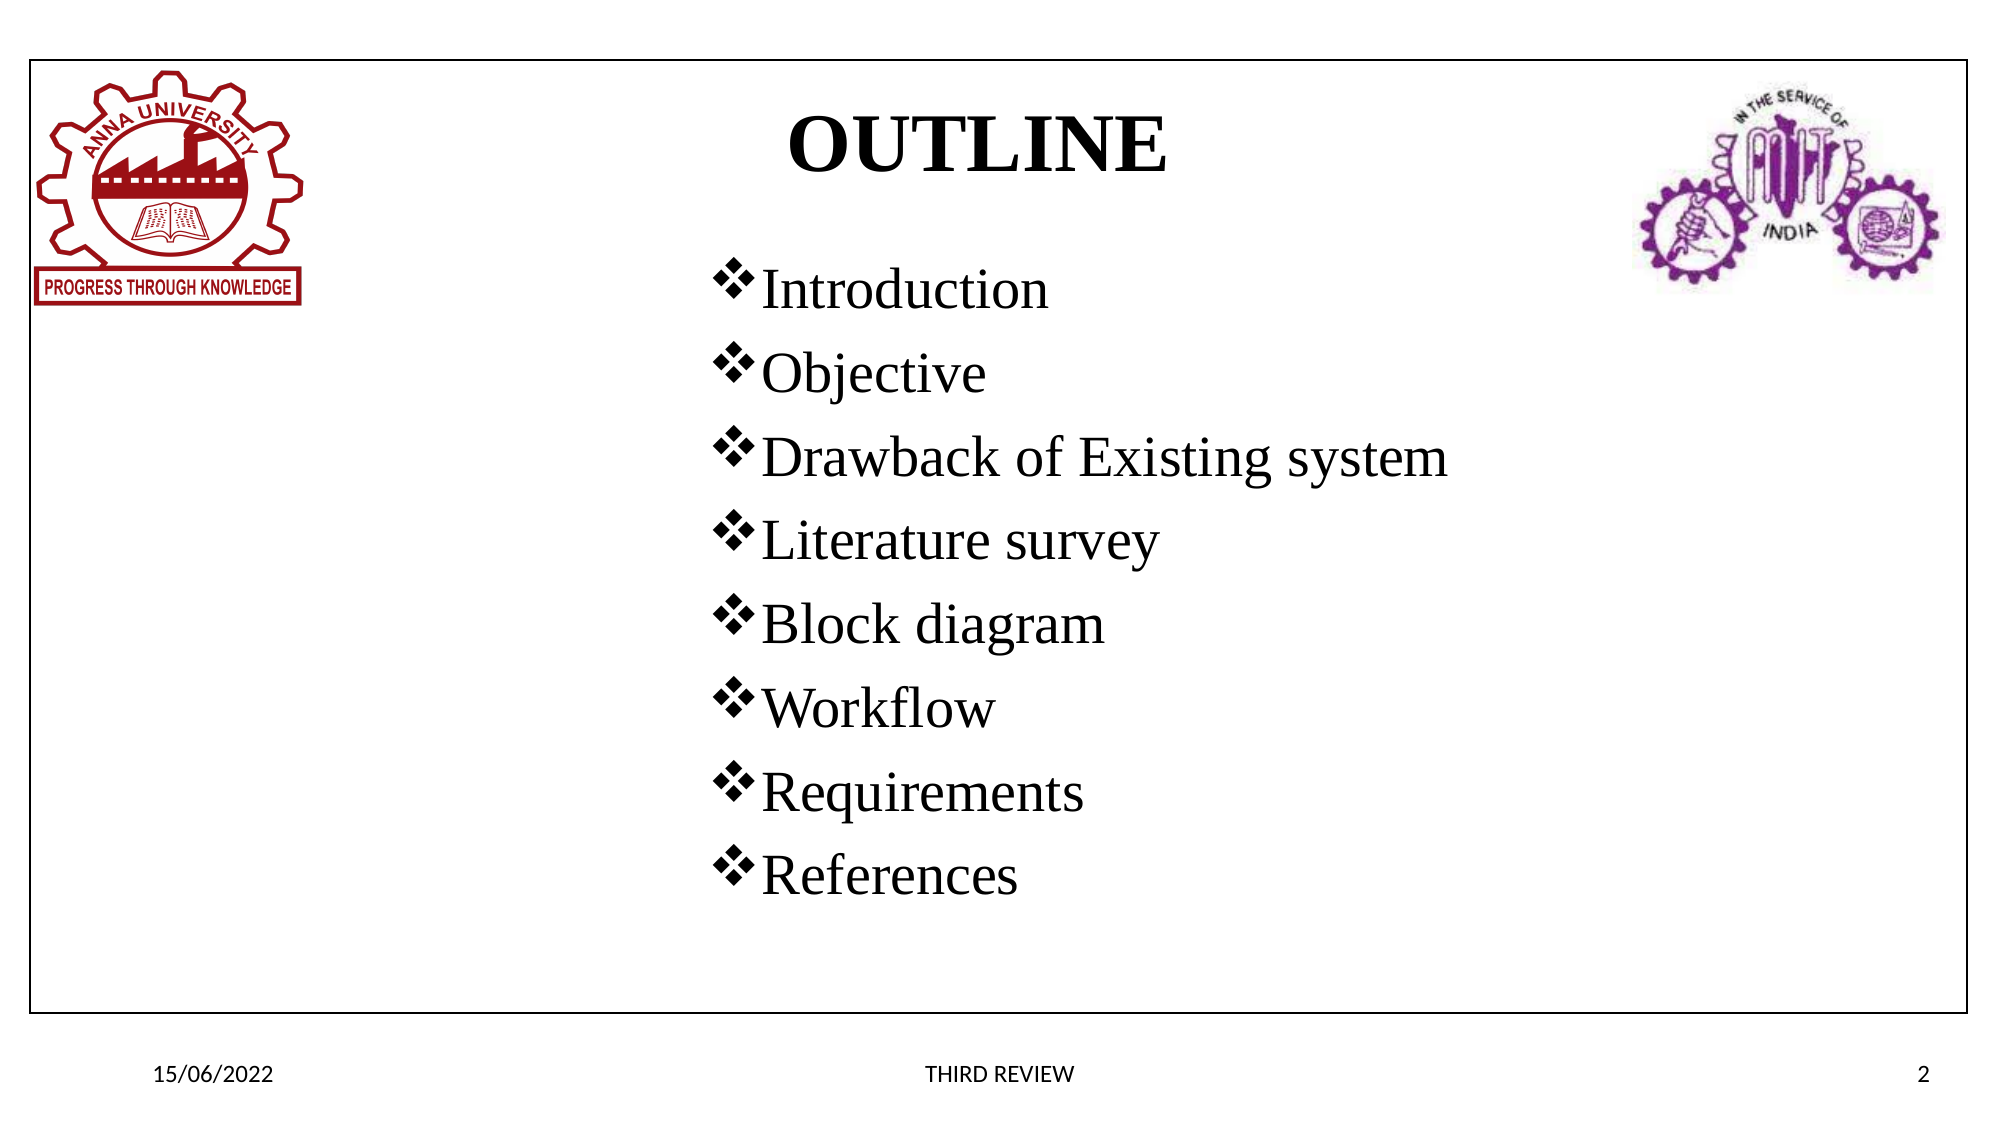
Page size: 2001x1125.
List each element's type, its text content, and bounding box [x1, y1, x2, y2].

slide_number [137, 1042, 588, 1103]
title OUTLINE [59, 33, 1216, 251]
picture [1632, 69, 1946, 316]
list Introduction Objective Drawback of Existing system Literature survey Block diagram Workflow Requirements References [692, 250, 1522, 912]
picture [32, 69, 305, 307]
slide_number 2 [1495, 1042, 1946, 1103]
footer THIRD REVIEW [662, 1042, 1338, 1103]
